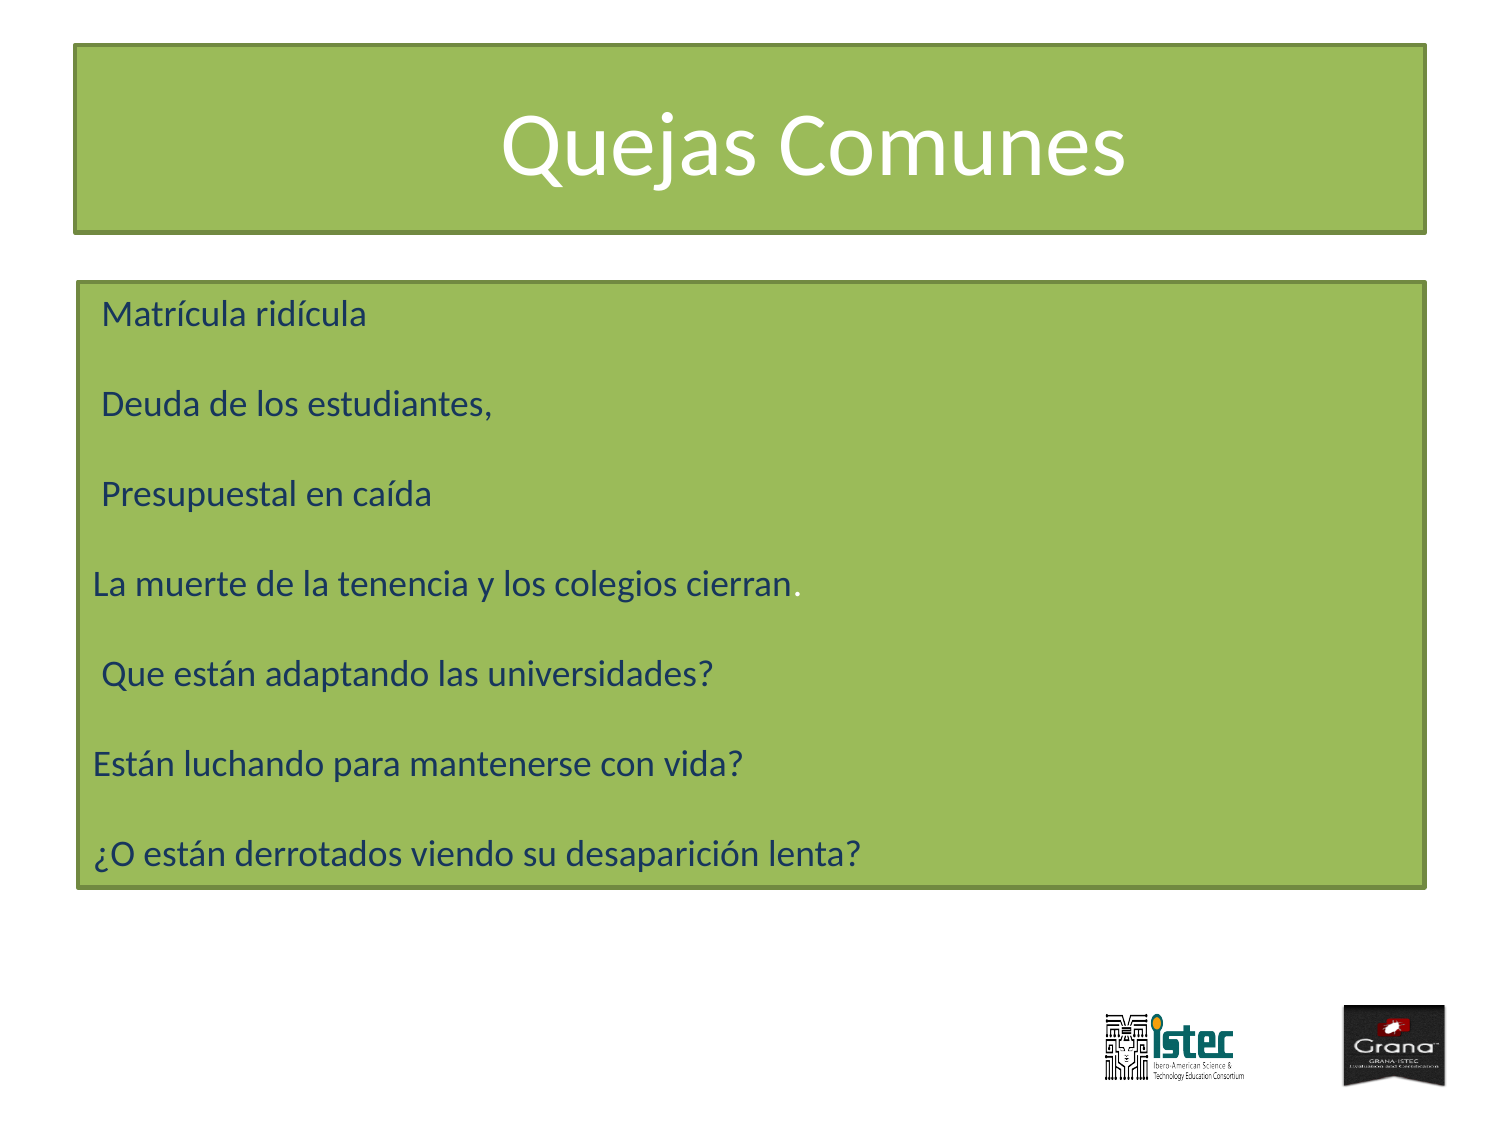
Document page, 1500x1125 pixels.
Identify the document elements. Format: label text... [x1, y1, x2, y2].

title Quejas Comunes [75, 45, 1425, 233]
picture [1104, 1011, 1246, 1082]
text_box Matrícula ridícula Deuda de los estudiantes, Presupuestal en caída La muerte de la tenencia y los colegios cierran. Que están adaptando las universidades? Están luchando para mantenerse con vida? ¿O están derrotados viendo su desaparición lenta? [77, 281, 1425, 888]
picture [1339, 1004, 1447, 1088]
